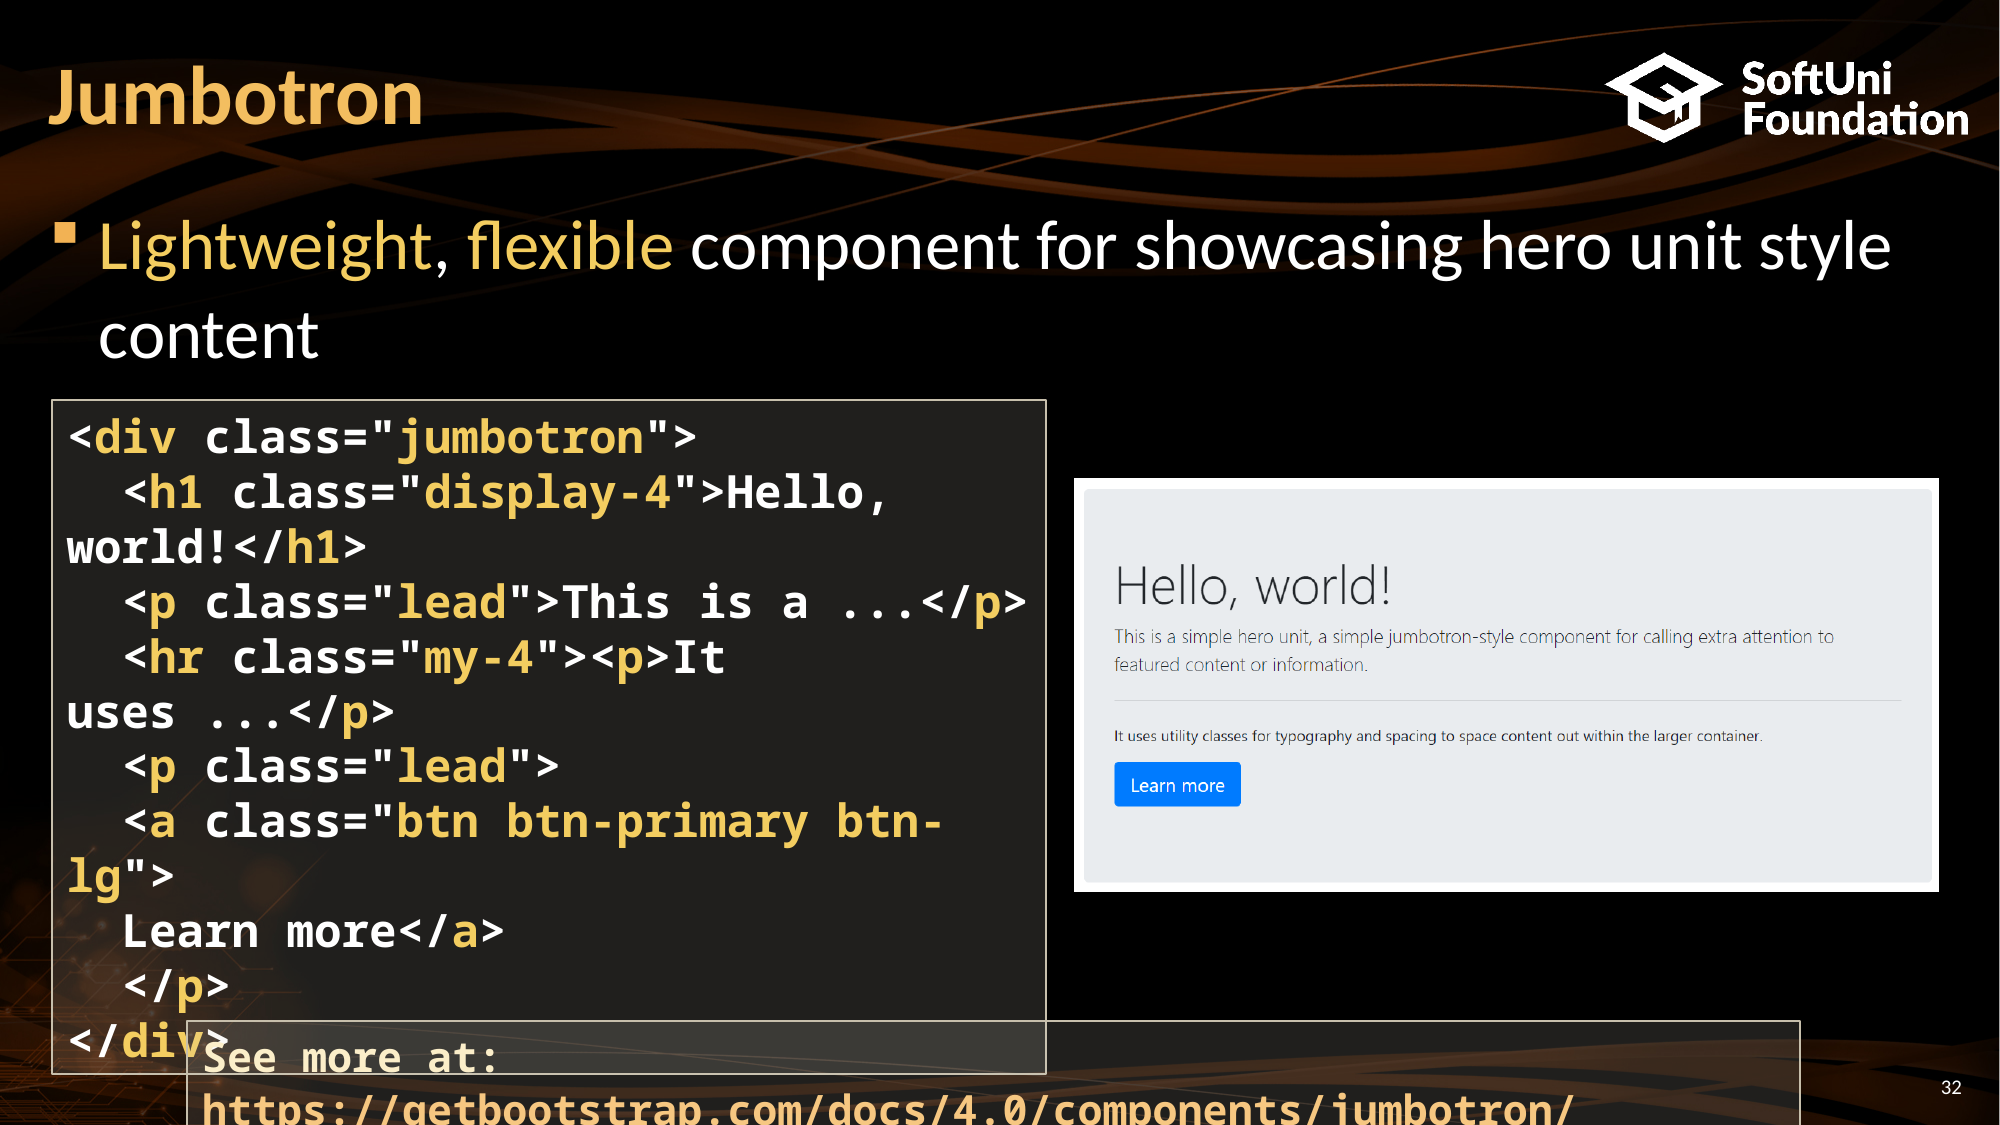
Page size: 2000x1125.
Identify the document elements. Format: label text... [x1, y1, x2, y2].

text_box <div class="jumbotron"> <h1 class="display-4">Hello, world!</h1> <p class="lead">This is a ...</p> <hr class="my-4"><p>It uses ...</p> <p class="lead"> <a class="btn btn-primary btn-lg"> Learn more</a> </p> </div> [51, 399, 1046, 1075]
title Jumbotron [30, 6, 1602, 189]
list Lightweight, flexible component for showcasing hero unit style content [31, 188, 1968, 1103]
picture [0, 0, 2000, 1125]
picture [1074, 478, 1939, 892]
text_box See more at: https://getbootstrap.com/docs/4.0/components/jumbotron/ [187, 1021, 1800, 1125]
